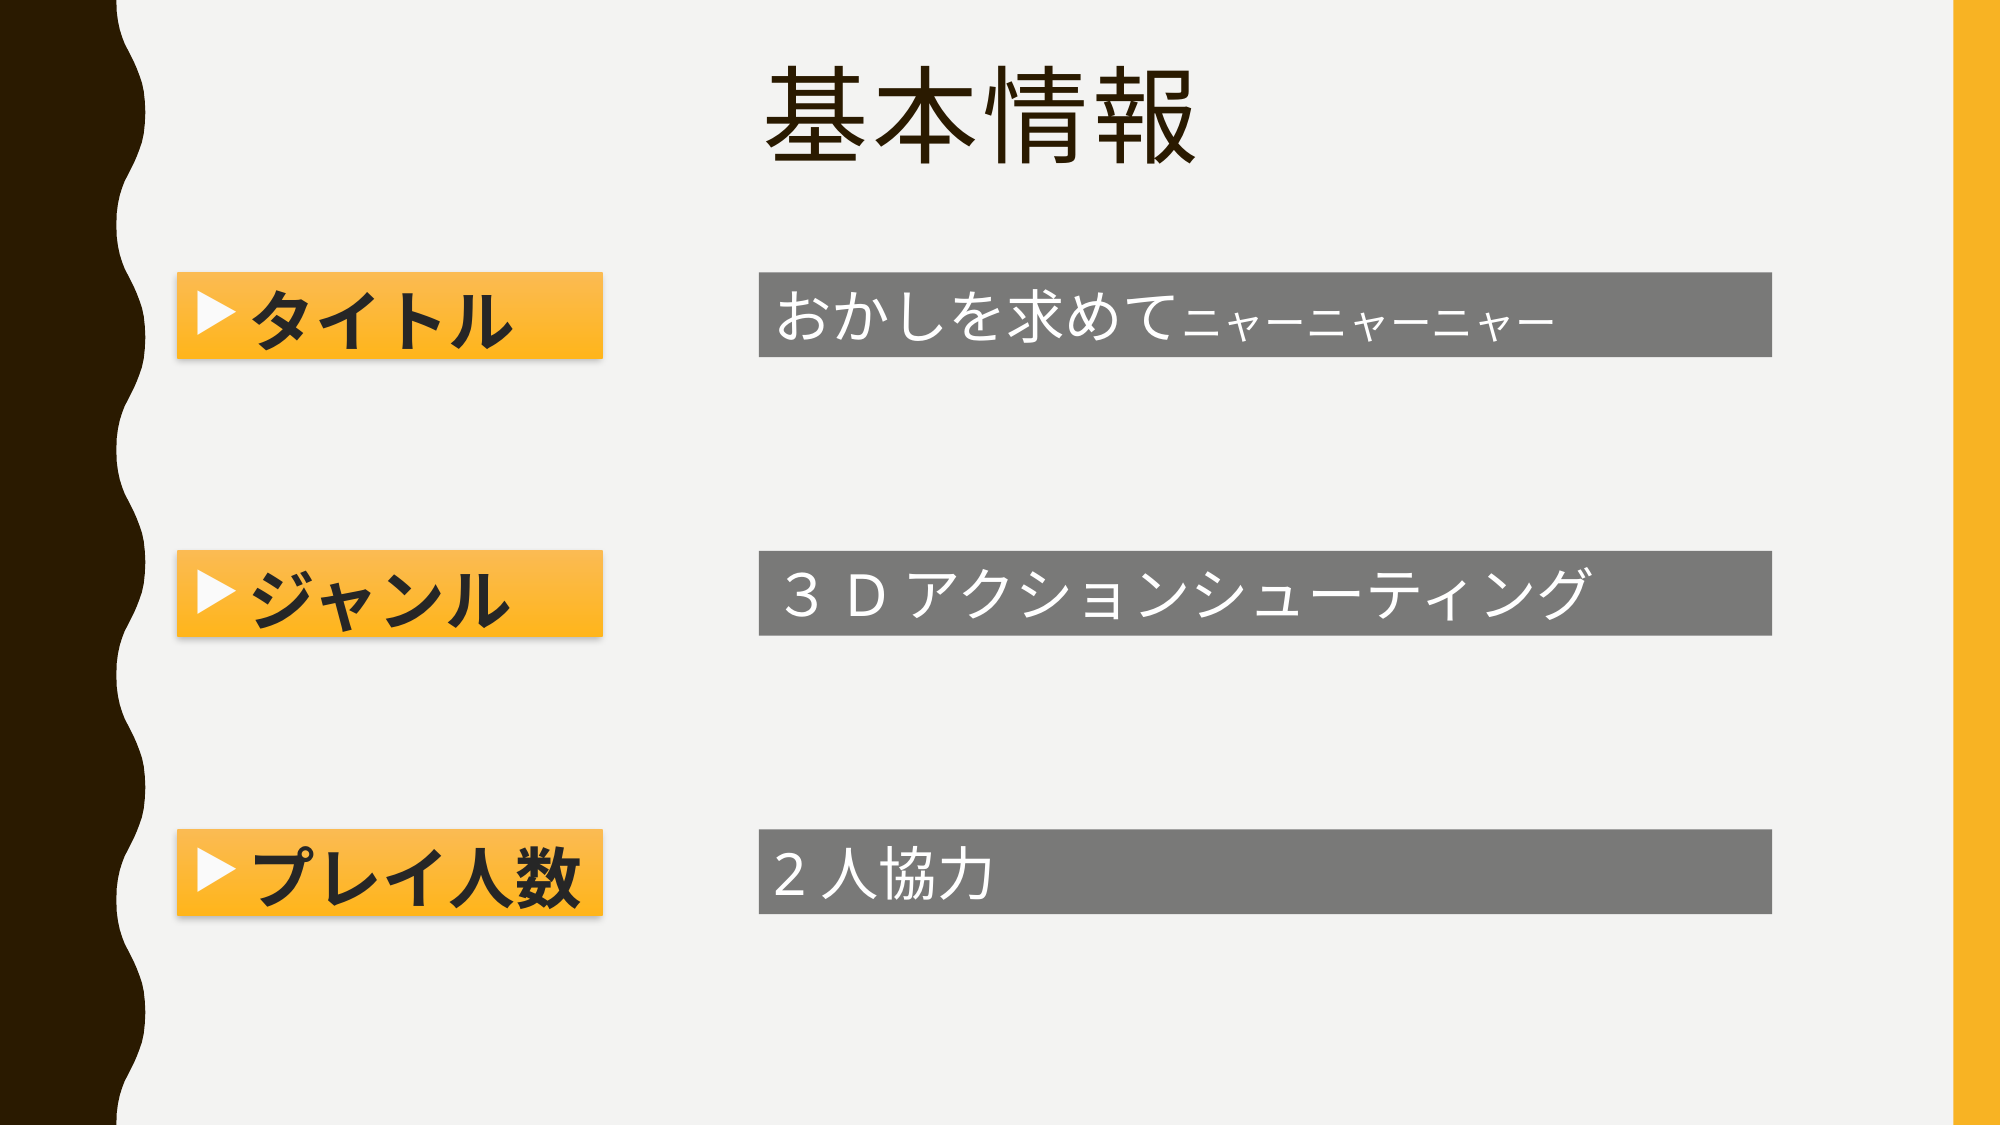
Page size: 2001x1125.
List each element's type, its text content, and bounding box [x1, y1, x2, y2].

title 基本情報 [118, 55, 1844, 208]
text_box おかしを求めてニャーニャーニャー [758, 272, 1773, 358]
text_box プレイ人数 [177, 829, 603, 916]
text_box ３Dアクションシューティング [758, 550, 1773, 636]
text_box タイトル [177, 272, 603, 359]
text_box 2人協力 [758, 829, 1773, 915]
text_box ジャンル [177, 550, 603, 637]
